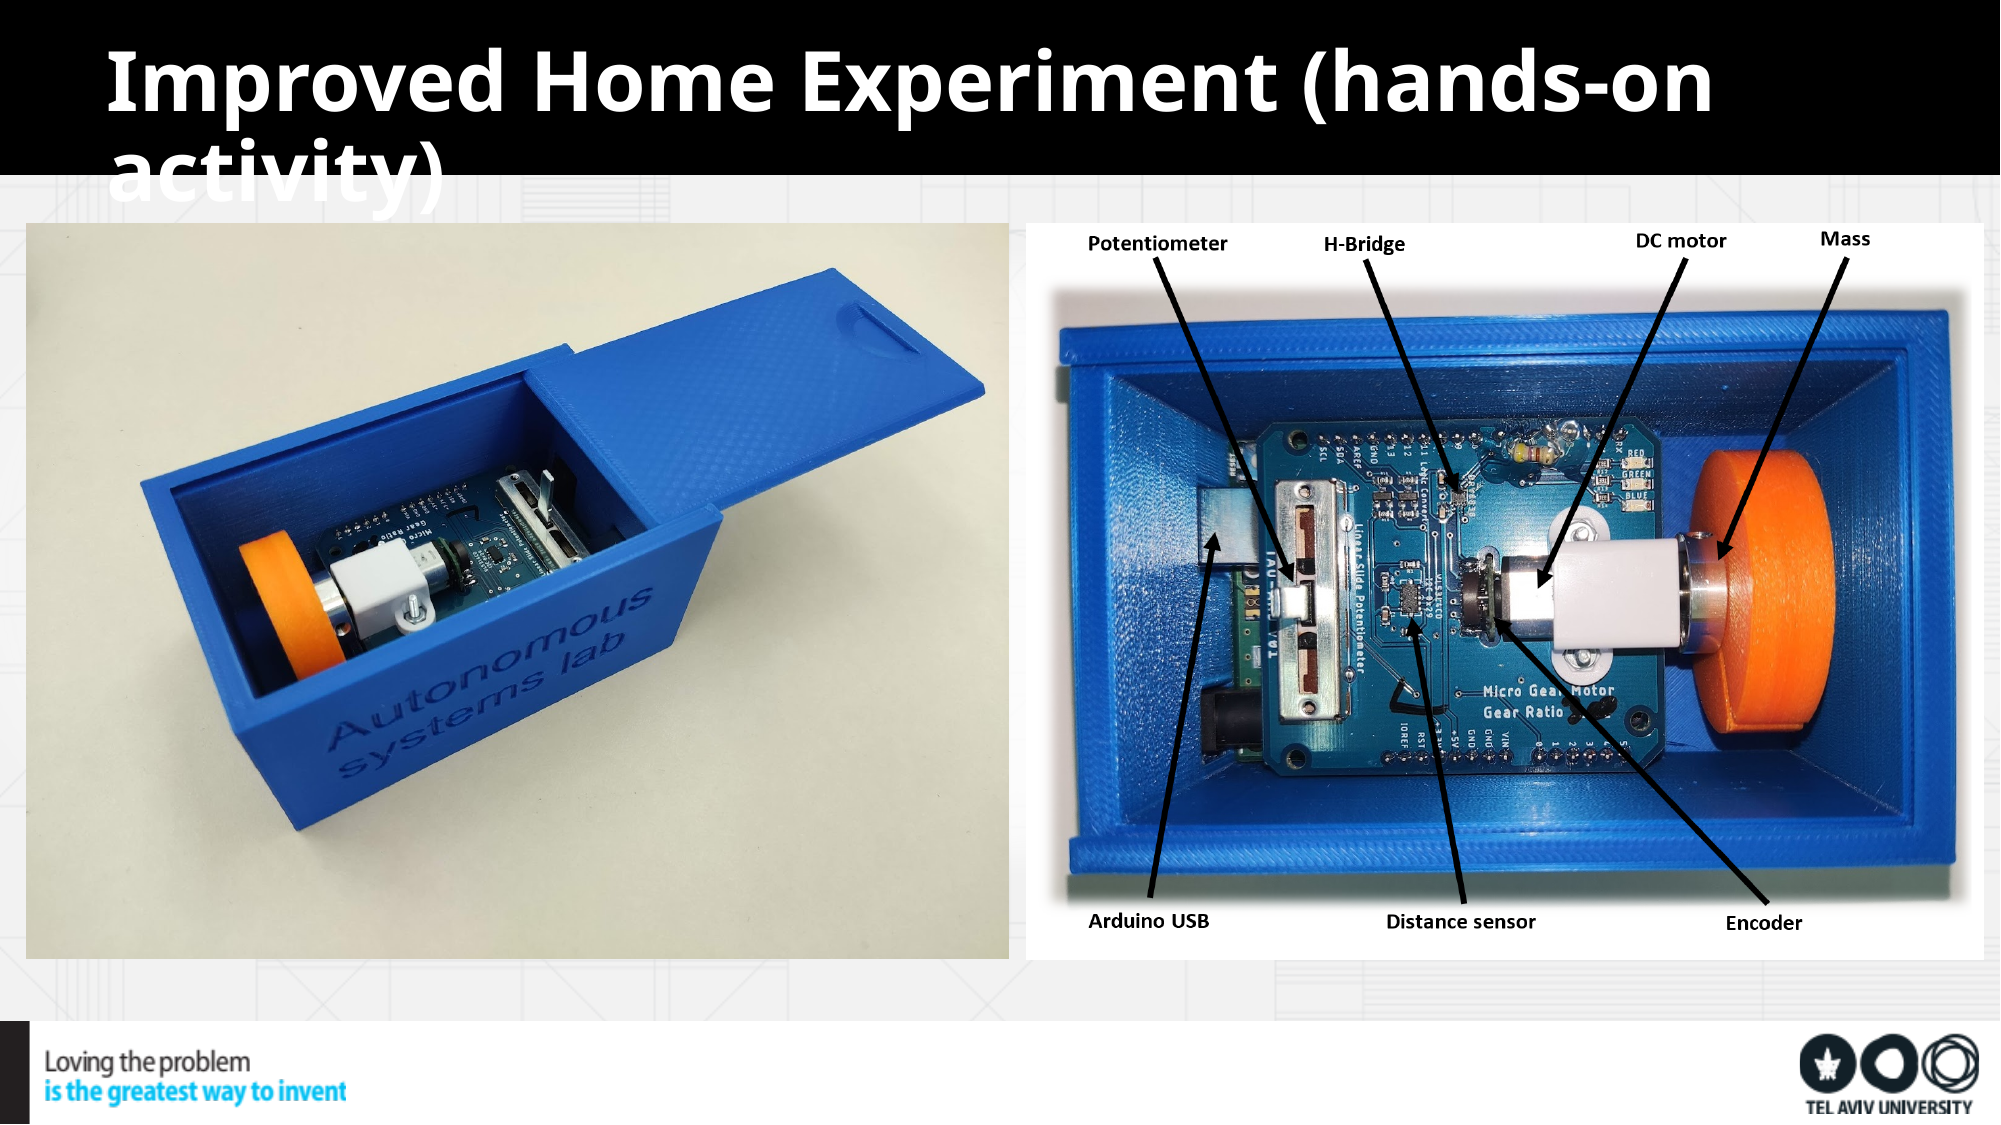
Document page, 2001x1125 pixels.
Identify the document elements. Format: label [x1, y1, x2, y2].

picture [0, 175, 2000, 1021]
